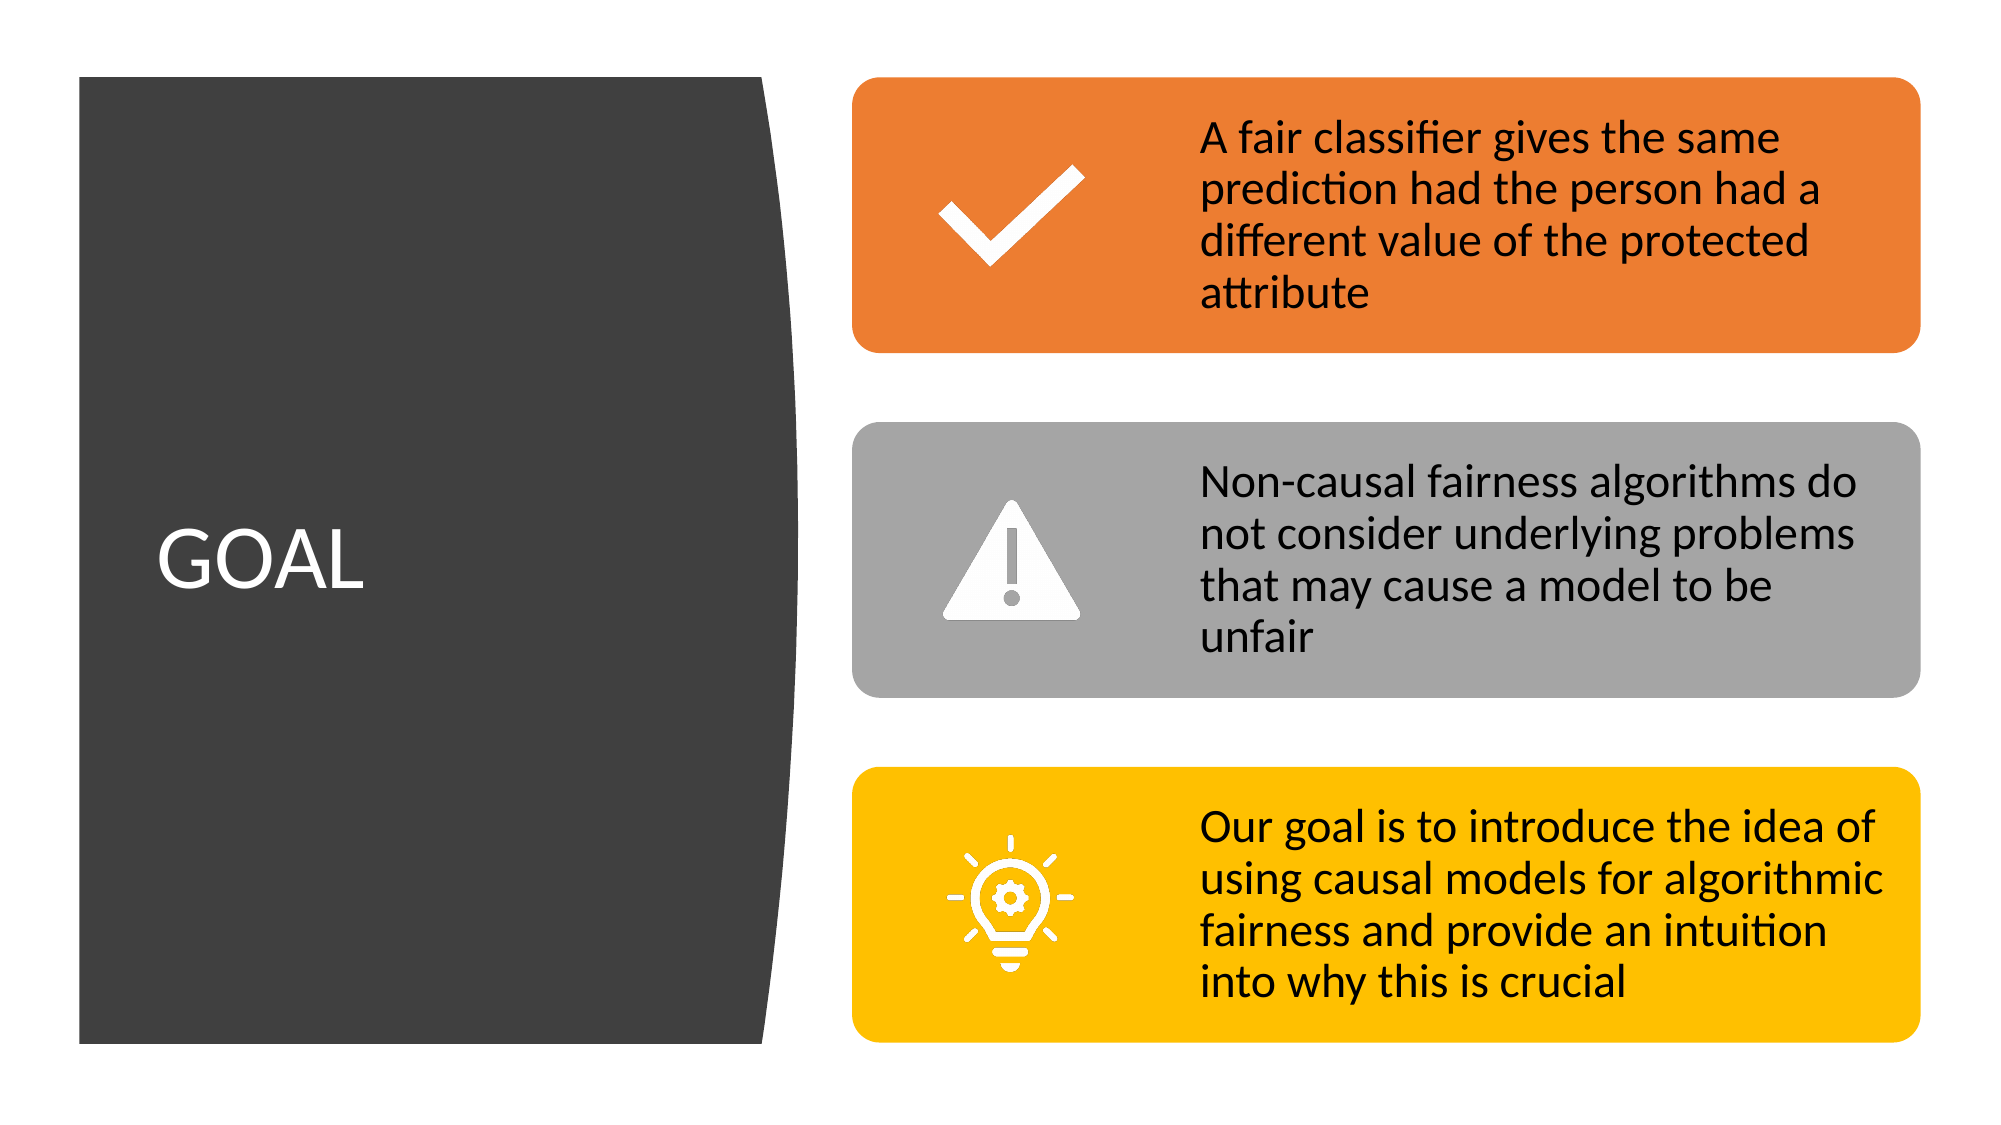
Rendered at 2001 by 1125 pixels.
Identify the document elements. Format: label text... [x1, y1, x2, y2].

text_box [79, 77, 799, 1044]
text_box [851, 77, 1921, 1043]
title GOAL [141, 166, 702, 953]
